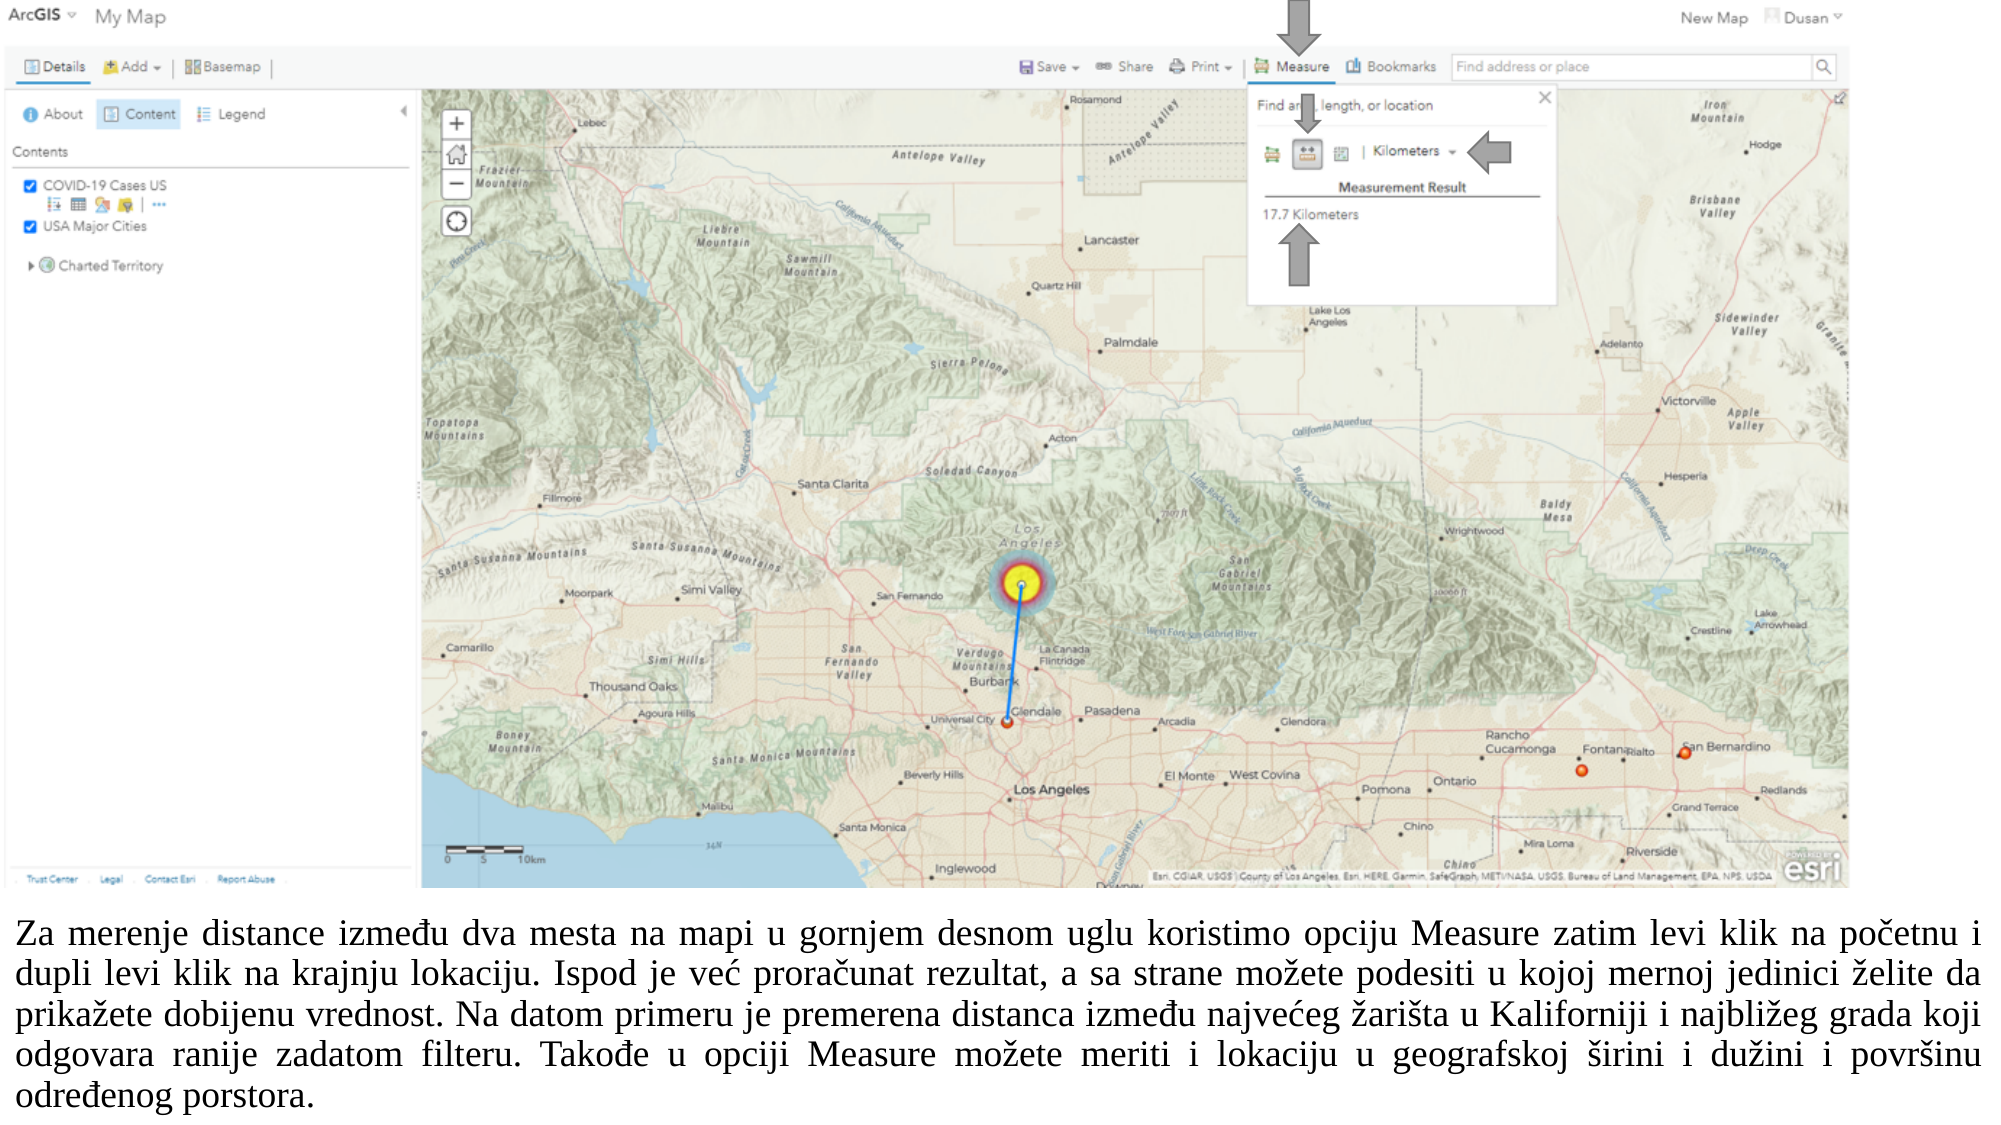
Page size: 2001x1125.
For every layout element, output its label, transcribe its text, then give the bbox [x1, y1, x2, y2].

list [0, 0, 1853, 888]
title Za merenje distance između dva mesta na mapi u gornjem desnom uglu koristimo opciju Measure zatim levi klik na početnu i dupli levi klik na krajnju lokaciju. Ispod je već proračunat rezultat, a sa strane možete podesiti u kojoj mernoj jedinici želite da prikažete dobijenu vrednost. Na datom primeru je premerena distanca između najvećeg žarišta u Kaliforniji i najbližeg grada koji odgovara ranije zadatom filteru. Takođe u opciji Measure možete meriti i lokaciju u geografskoj širini i dužini i površinu određenog porstora. [0, 902, 2000, 1125]
